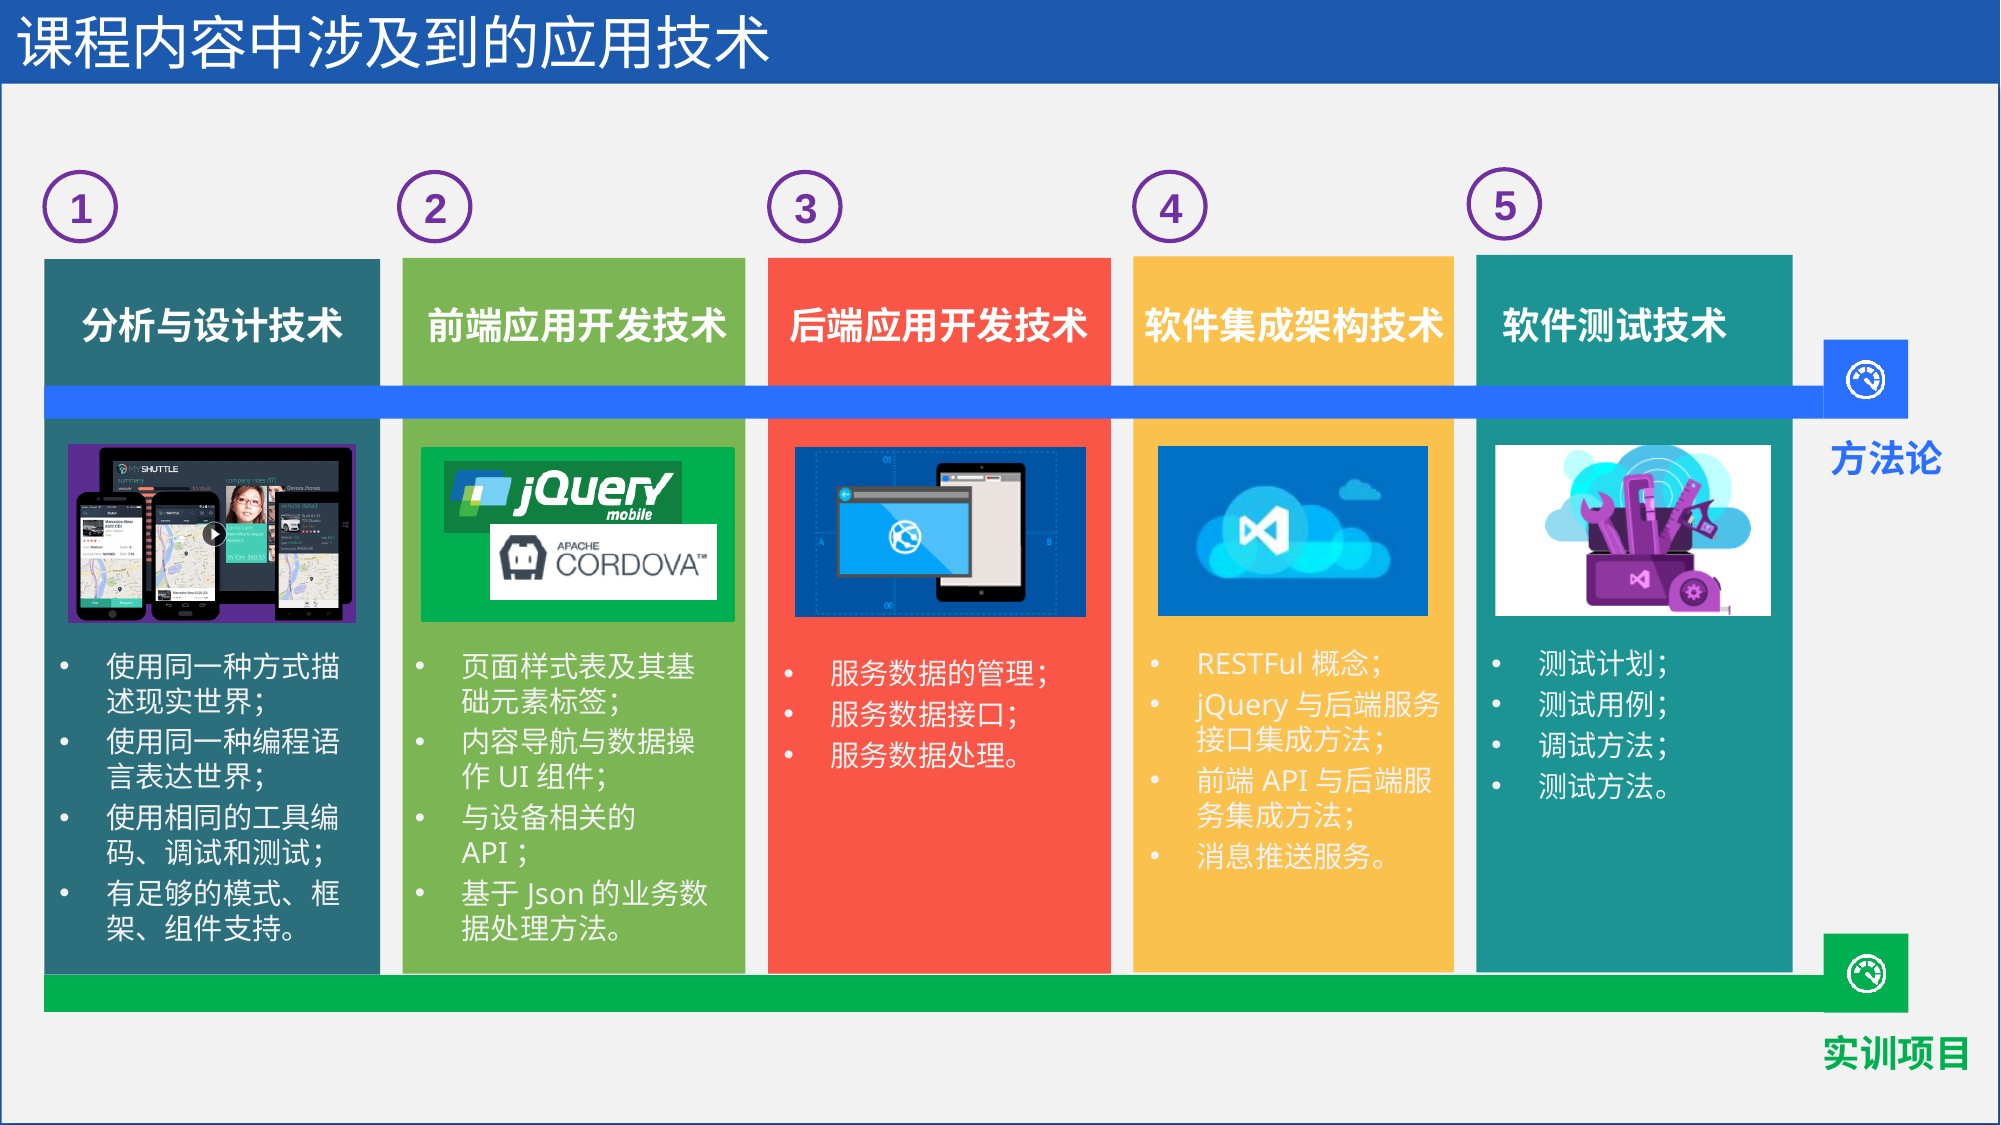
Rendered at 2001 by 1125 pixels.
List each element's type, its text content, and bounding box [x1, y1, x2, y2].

title 课程内容中涉及到的应用技术 [0, 1, 1675, 81]
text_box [44, 168, 1989, 1084]
